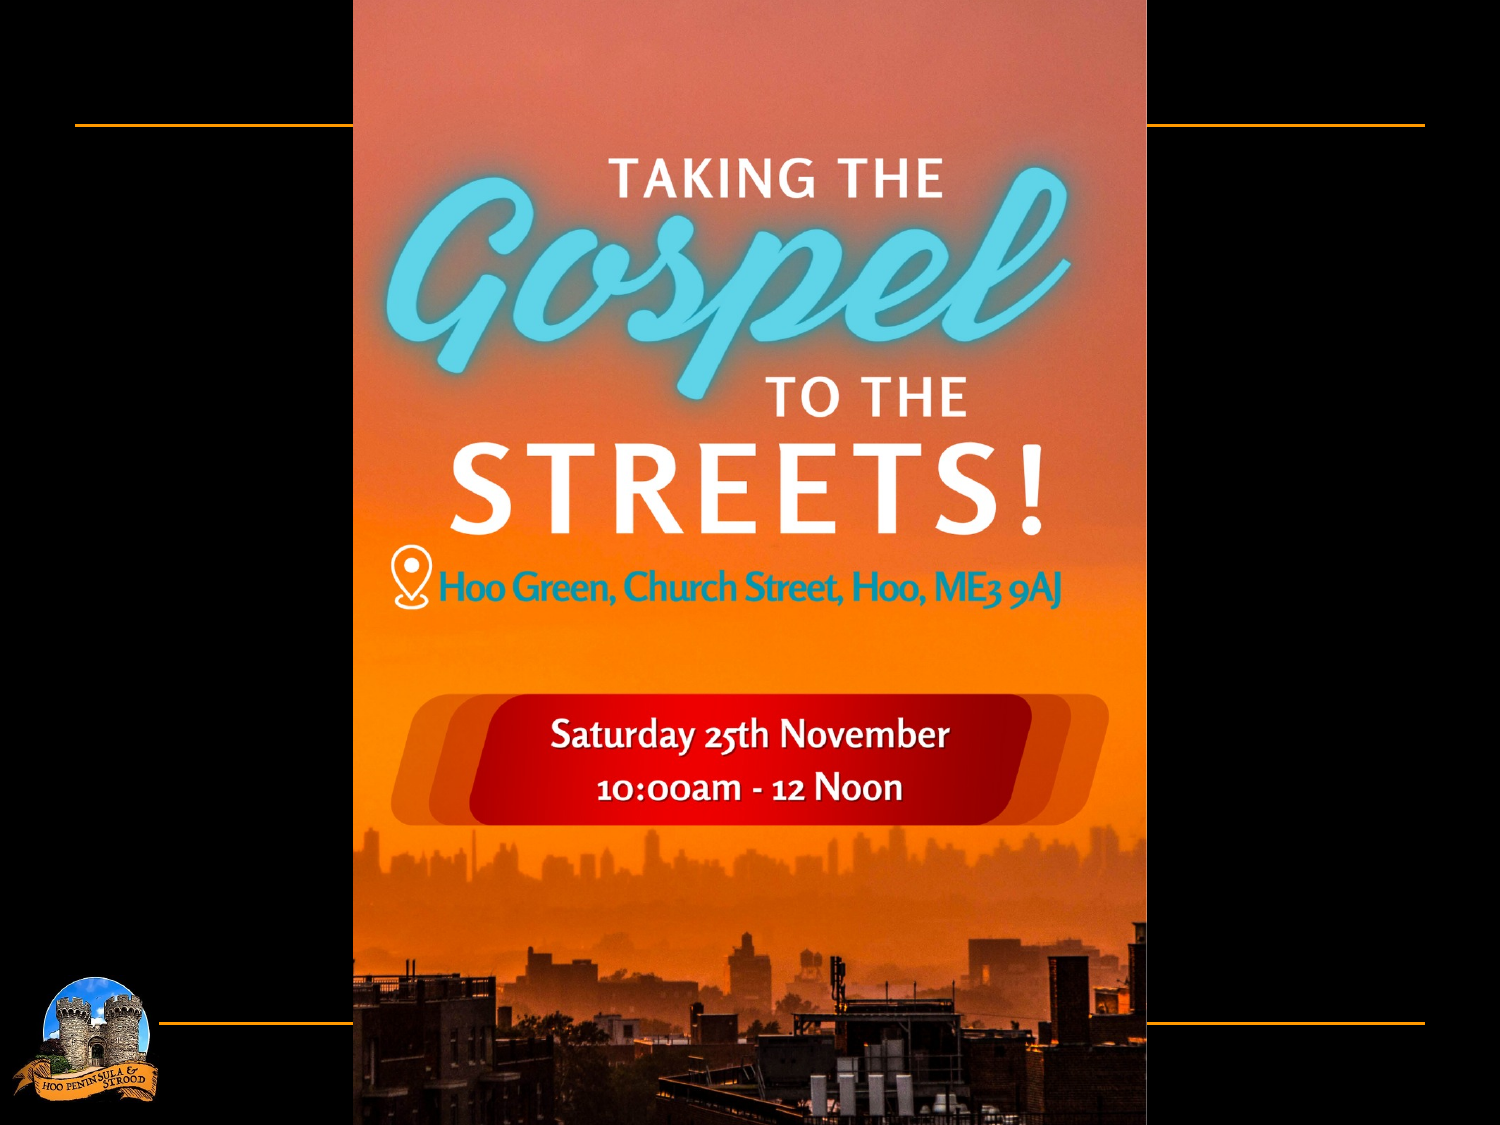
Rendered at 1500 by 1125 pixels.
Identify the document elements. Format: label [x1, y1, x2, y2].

picture [353, 0, 1147, 1125]
picture [11, 975, 160, 1103]
